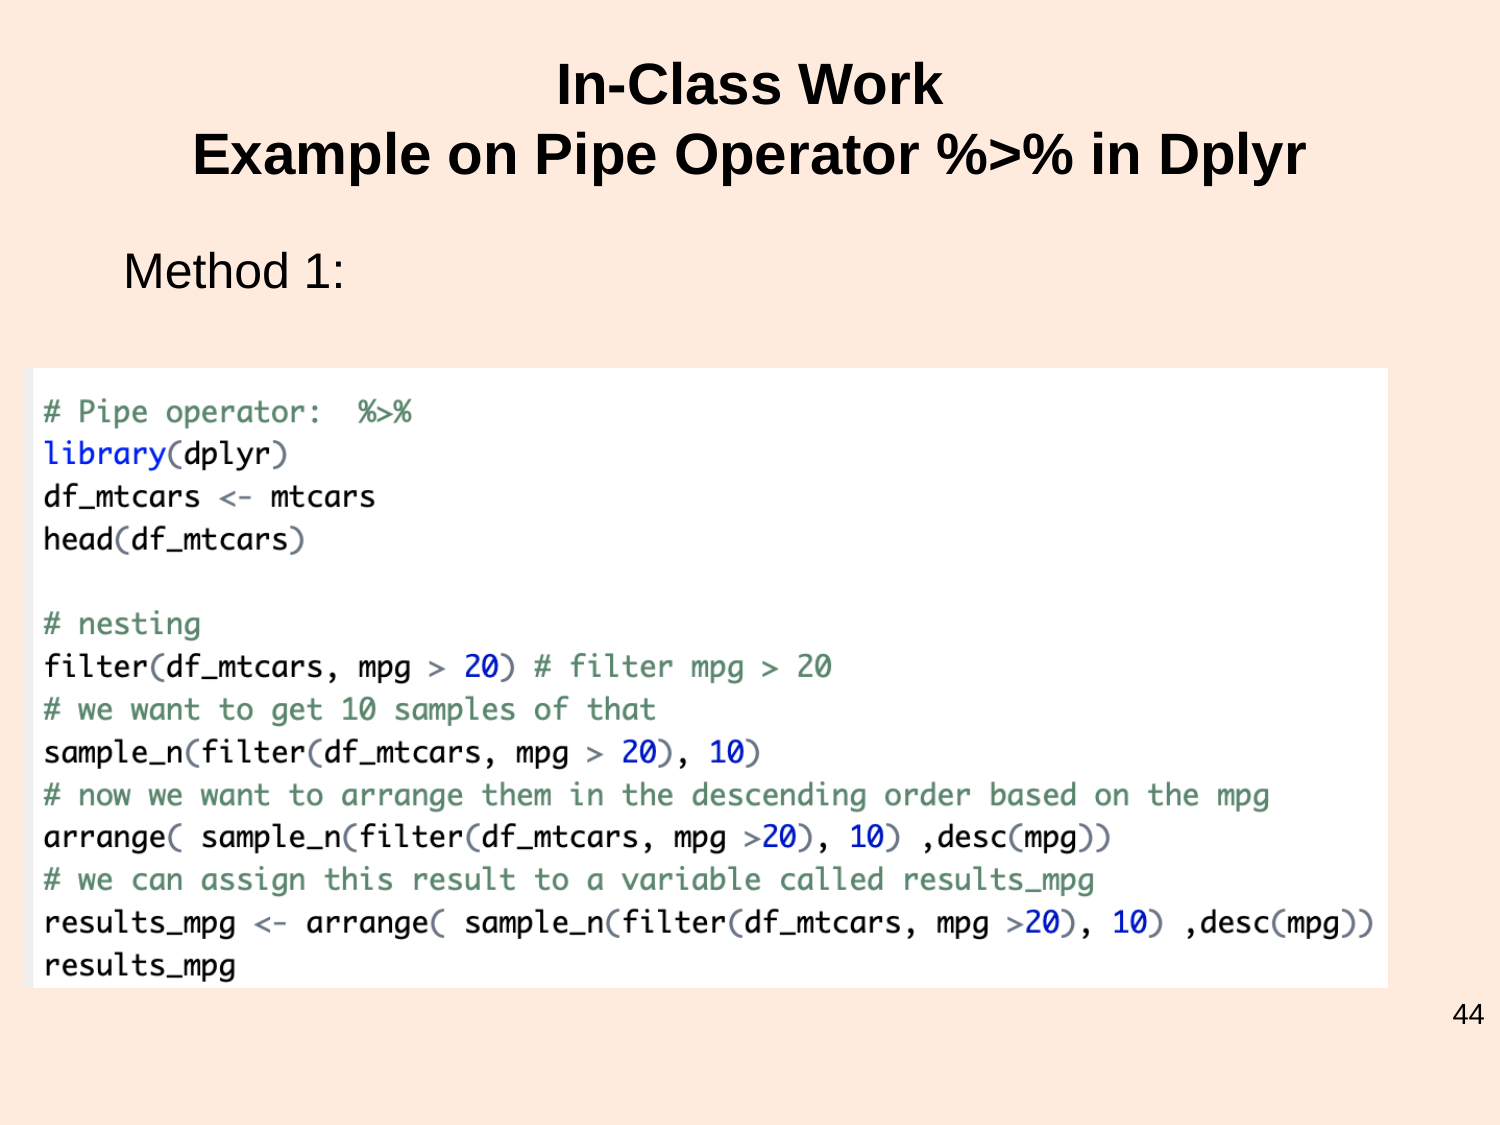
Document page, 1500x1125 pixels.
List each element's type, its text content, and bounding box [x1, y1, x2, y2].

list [24, 368, 1388, 988]
title In-Class Work Example on Pipe Operator %>% in Dplyr [112, 53, 1388, 179]
text_box Method 1: [108, 231, 361, 307]
slide_number 44 [1187, 987, 1500, 1063]
